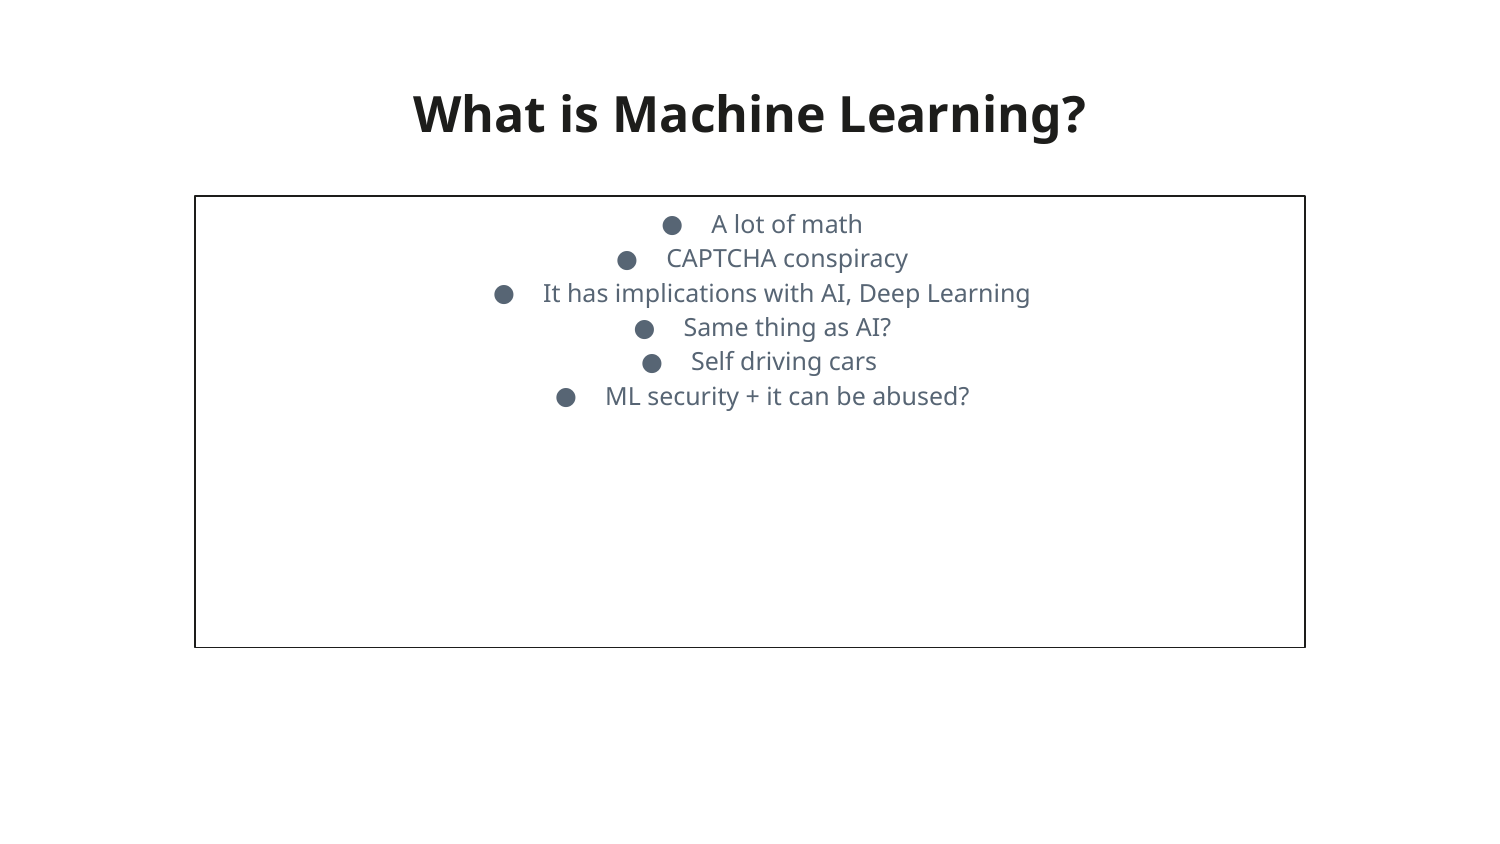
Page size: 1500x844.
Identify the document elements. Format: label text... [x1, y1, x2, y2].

subtitle A lot of math CAPTCHA conspiracy It has implications with AI, Deep Learning Same thing as AI? Self driving cars ML security + it can be abused? [194, 188, 1306, 613]
title What is Machine Learning? [194, 36, 1306, 158]
